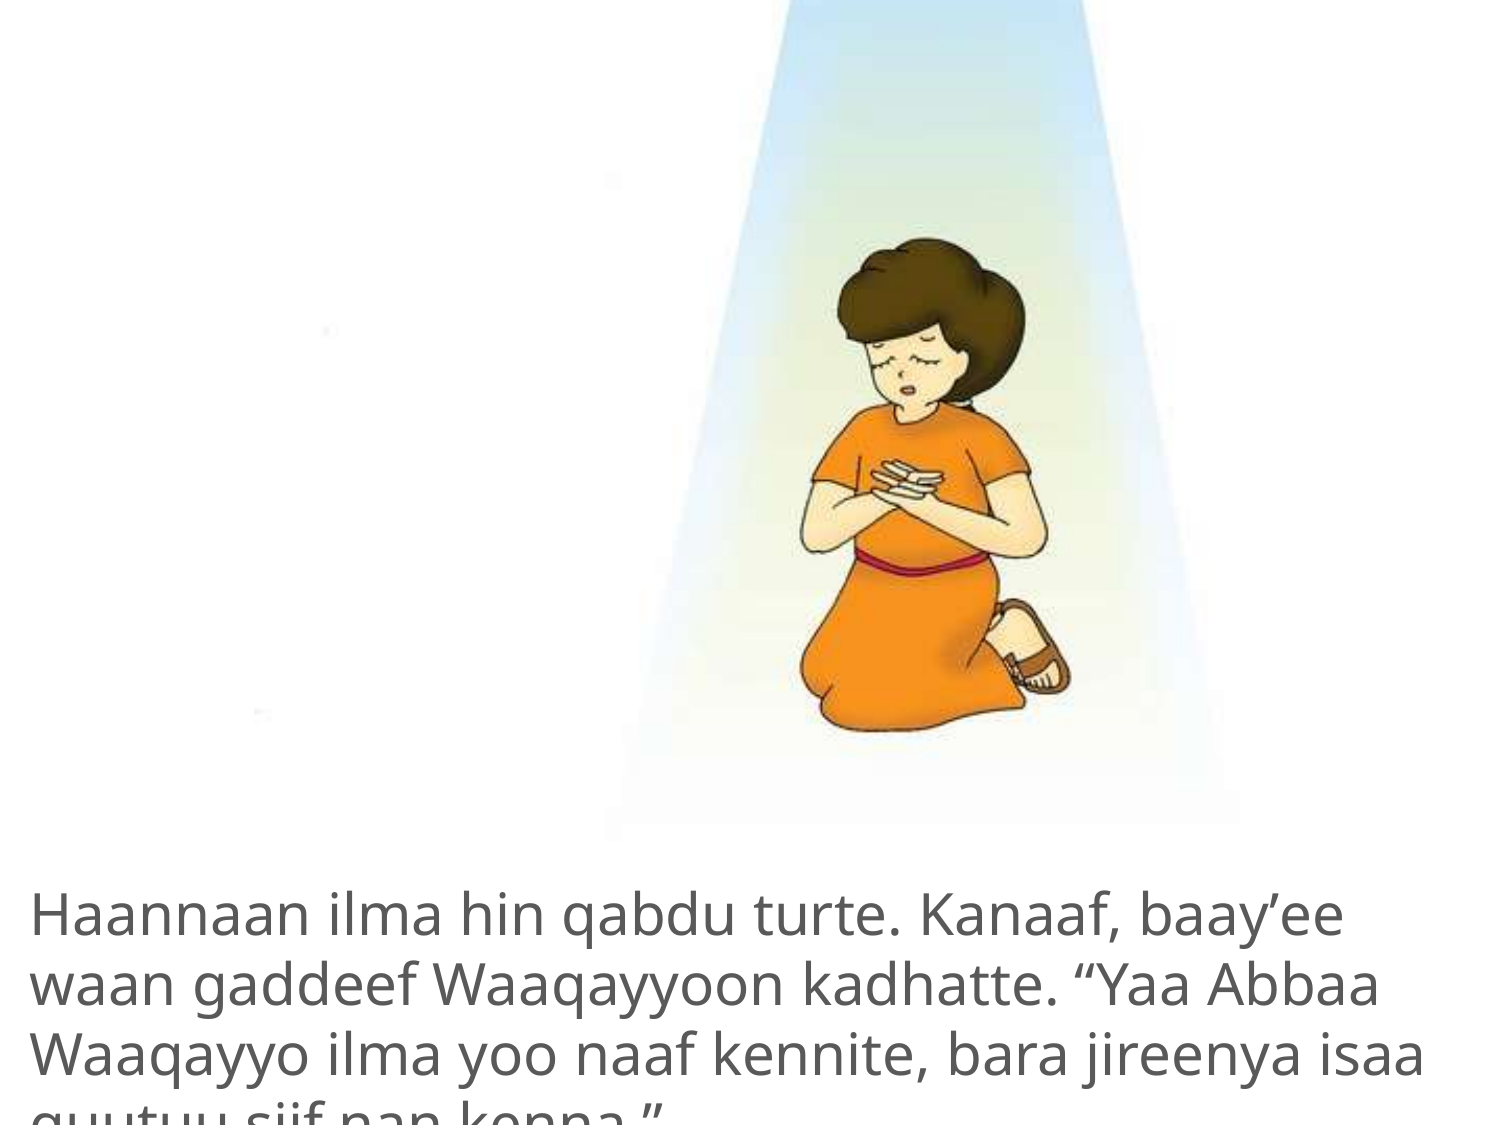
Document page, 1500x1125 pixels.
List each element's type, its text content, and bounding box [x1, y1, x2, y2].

text_box Haannaan ilma hin qabdu turte. Kanaaf, baayʼee waan gaddeef Waaqayyoon kadhatte. “Yaa Abbaa Waaqayyo ilma yoo naaf kennite, bara jireenya isaa guutuu siif nan kenna.” [14, 869, 1486, 1125]
picture [71, 0, 1429, 858]
